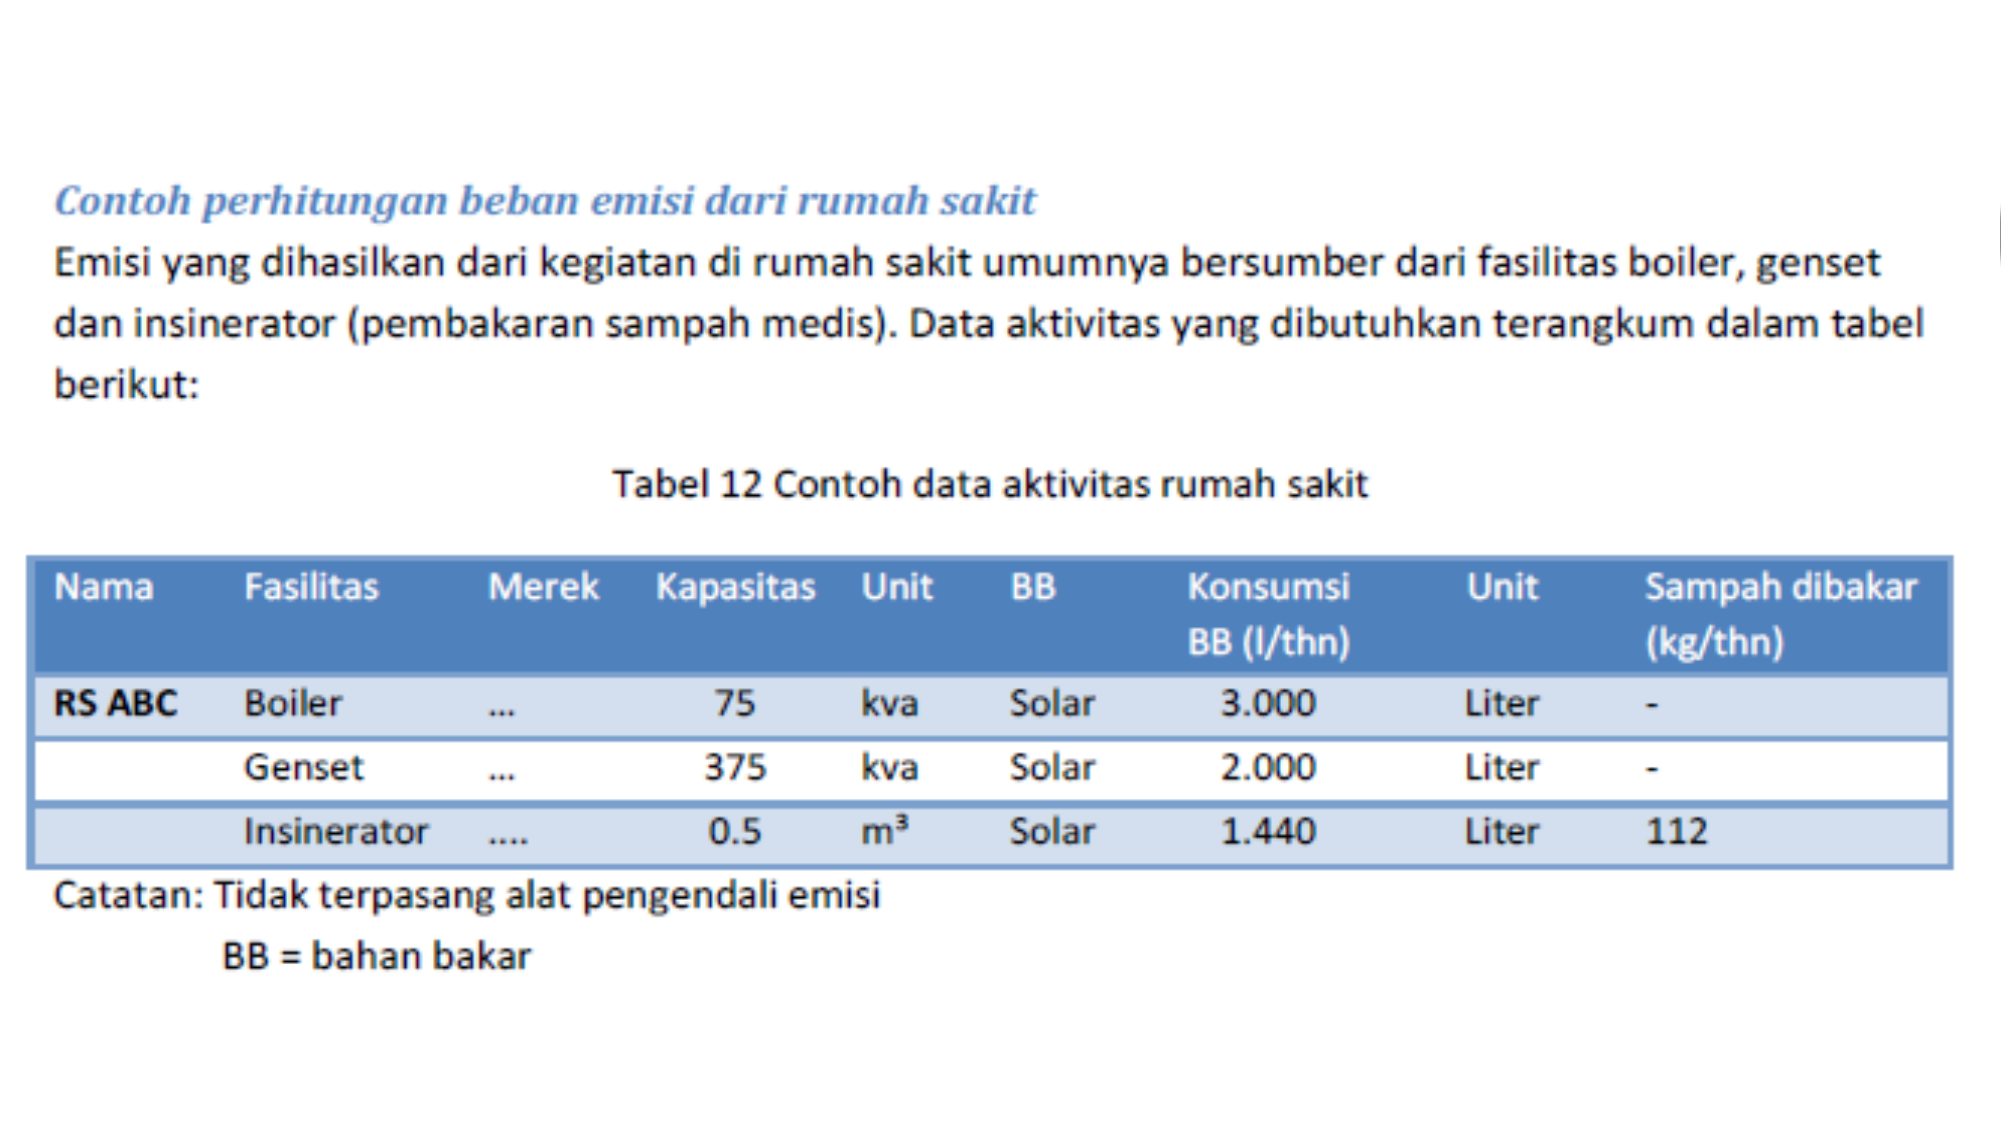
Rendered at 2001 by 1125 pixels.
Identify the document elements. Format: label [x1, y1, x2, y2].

picture [0, 159, 2000, 1000]
